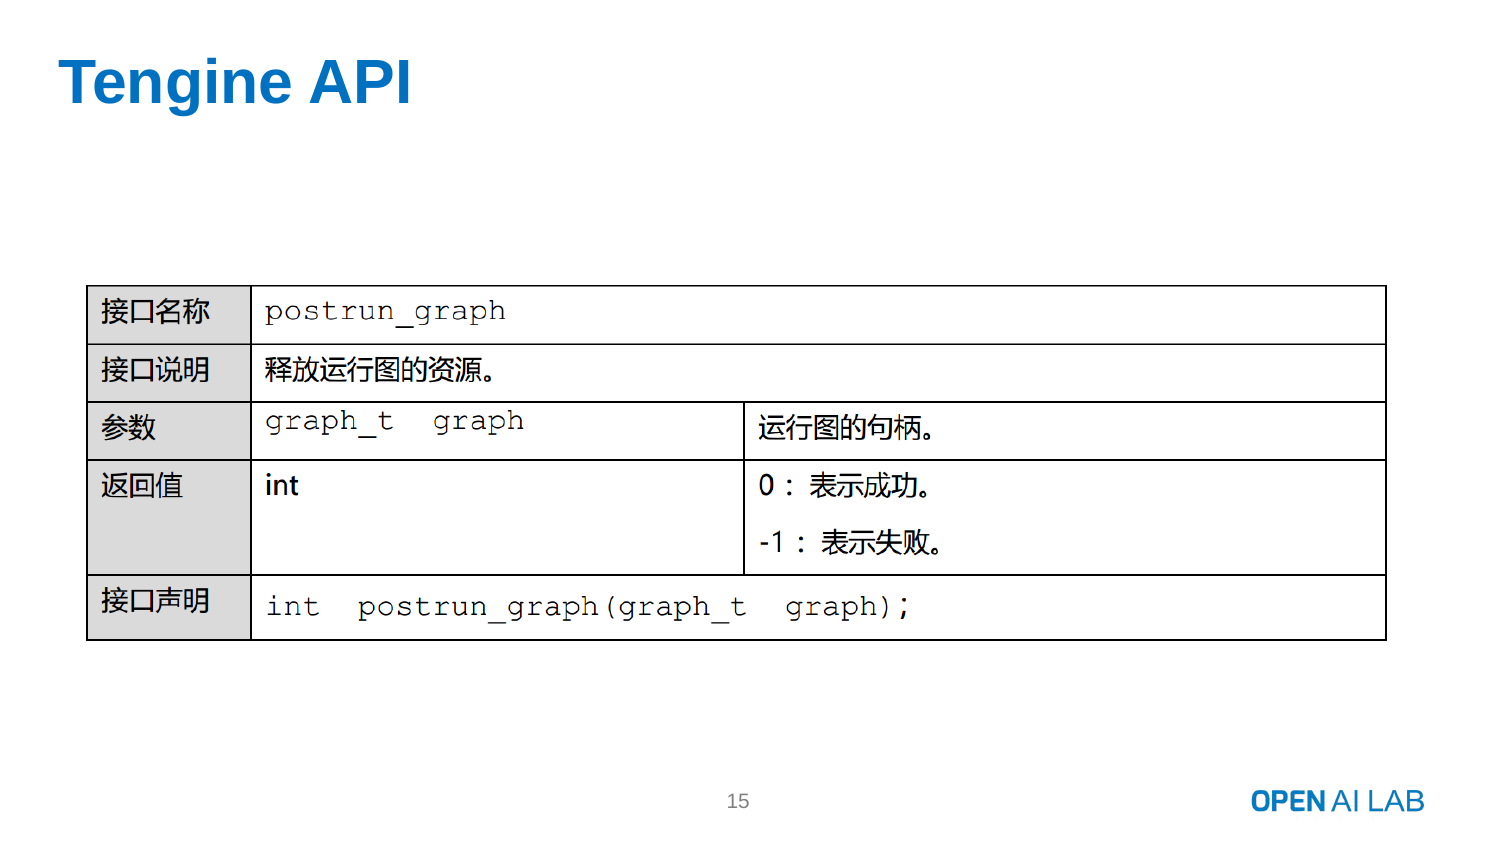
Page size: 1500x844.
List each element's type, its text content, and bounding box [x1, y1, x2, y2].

title Tengine API [59, 41, 1433, 113]
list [59, 261, 1433, 669]
picture [1242, 775, 1433, 827]
